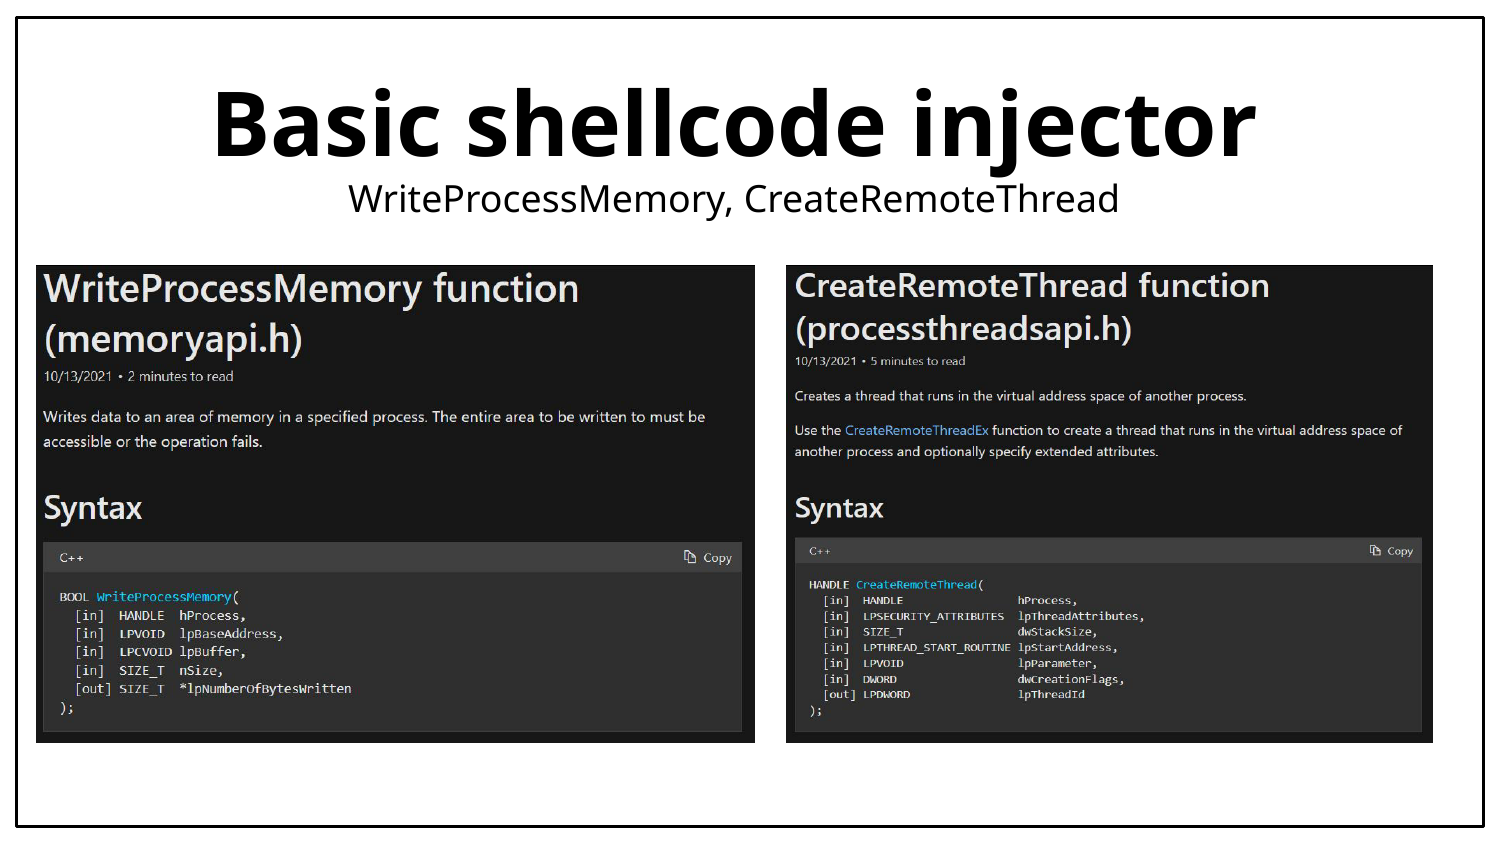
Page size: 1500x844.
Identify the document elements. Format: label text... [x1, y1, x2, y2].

picture [36, 265, 755, 744]
picture [786, 265, 1433, 744]
text_box WriteProcessMemory, CreateRemoteThread [92, 167, 1377, 228]
title Basic shellcode injector [102, 51, 1367, 167]
